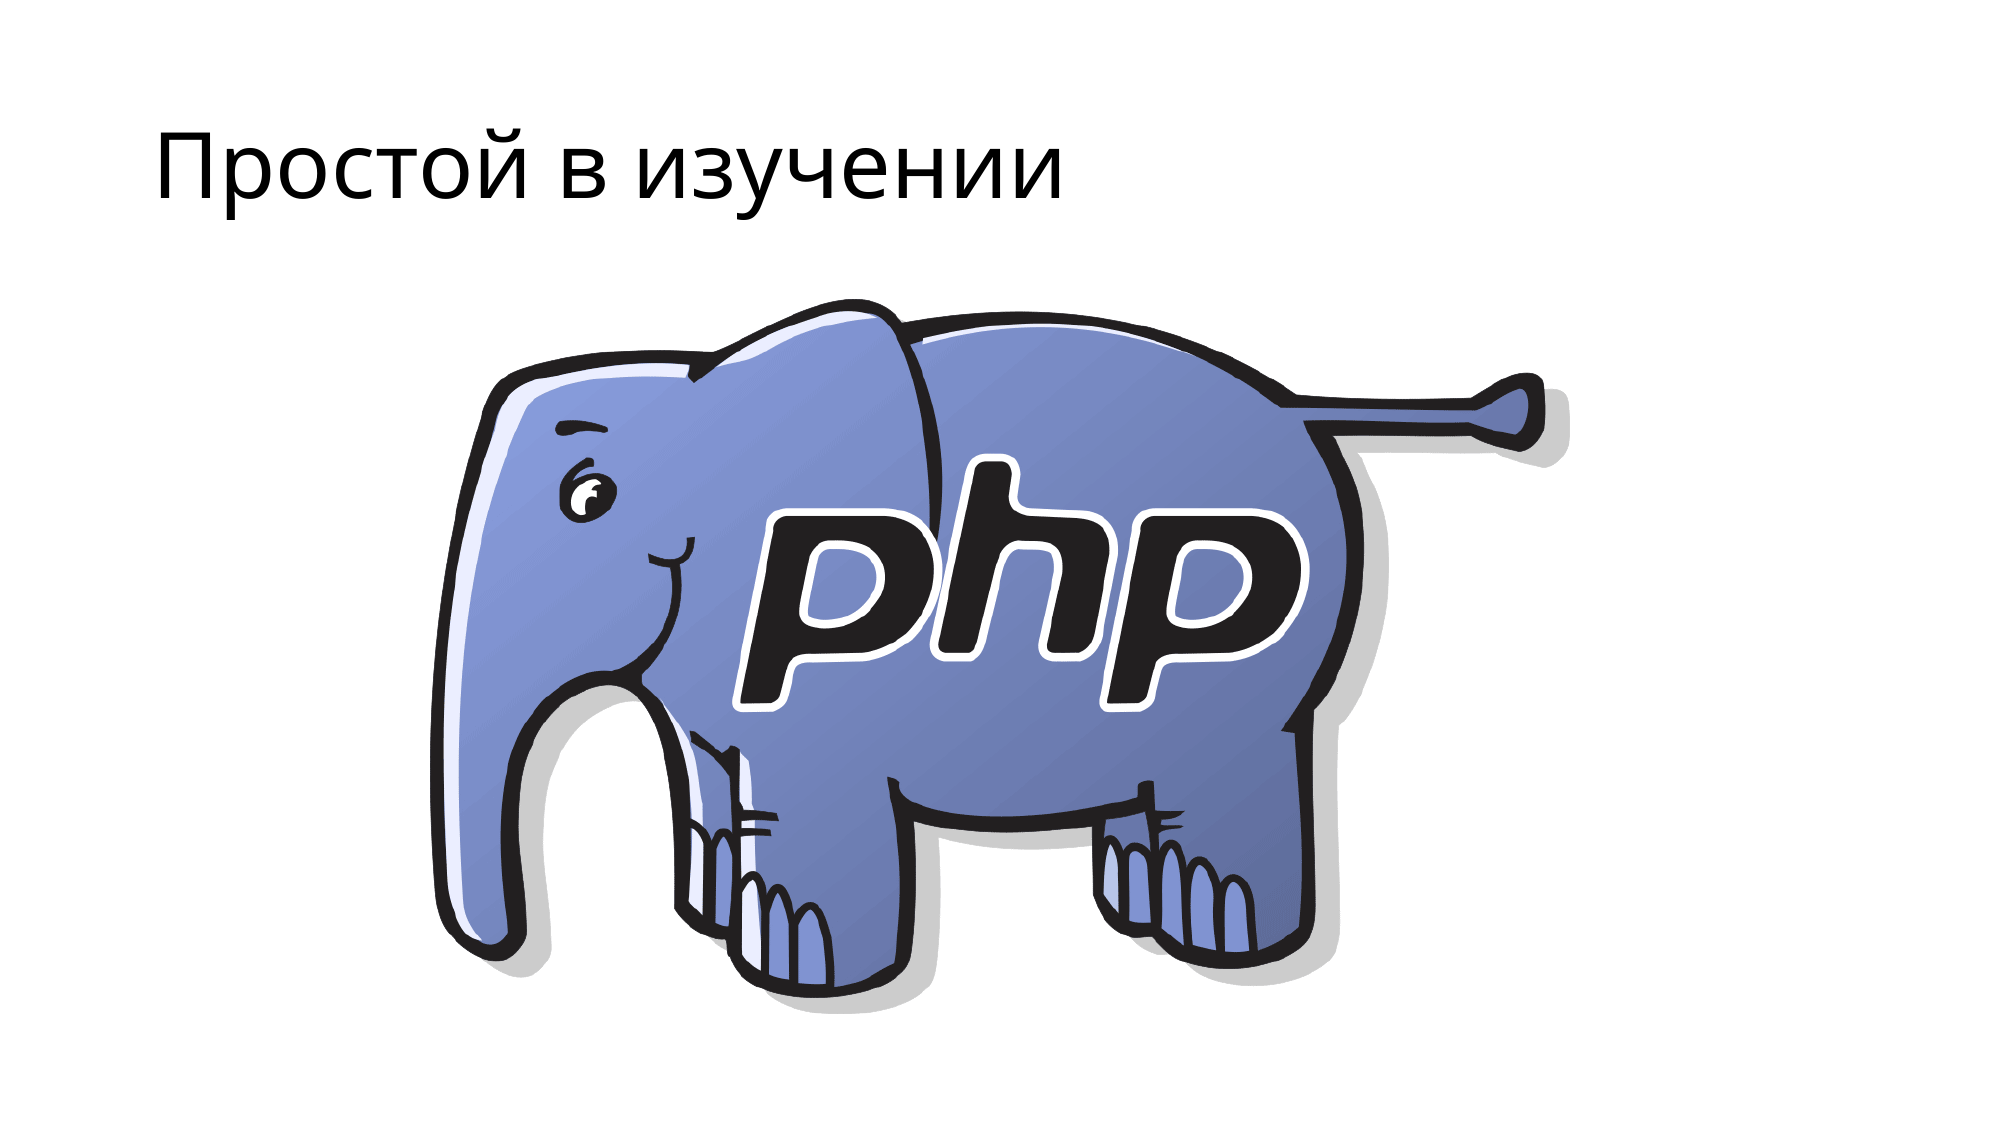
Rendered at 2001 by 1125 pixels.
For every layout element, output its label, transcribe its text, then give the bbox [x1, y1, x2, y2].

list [430, 299, 1570, 1014]
title Простой в изучении [137, 59, 1863, 278]
